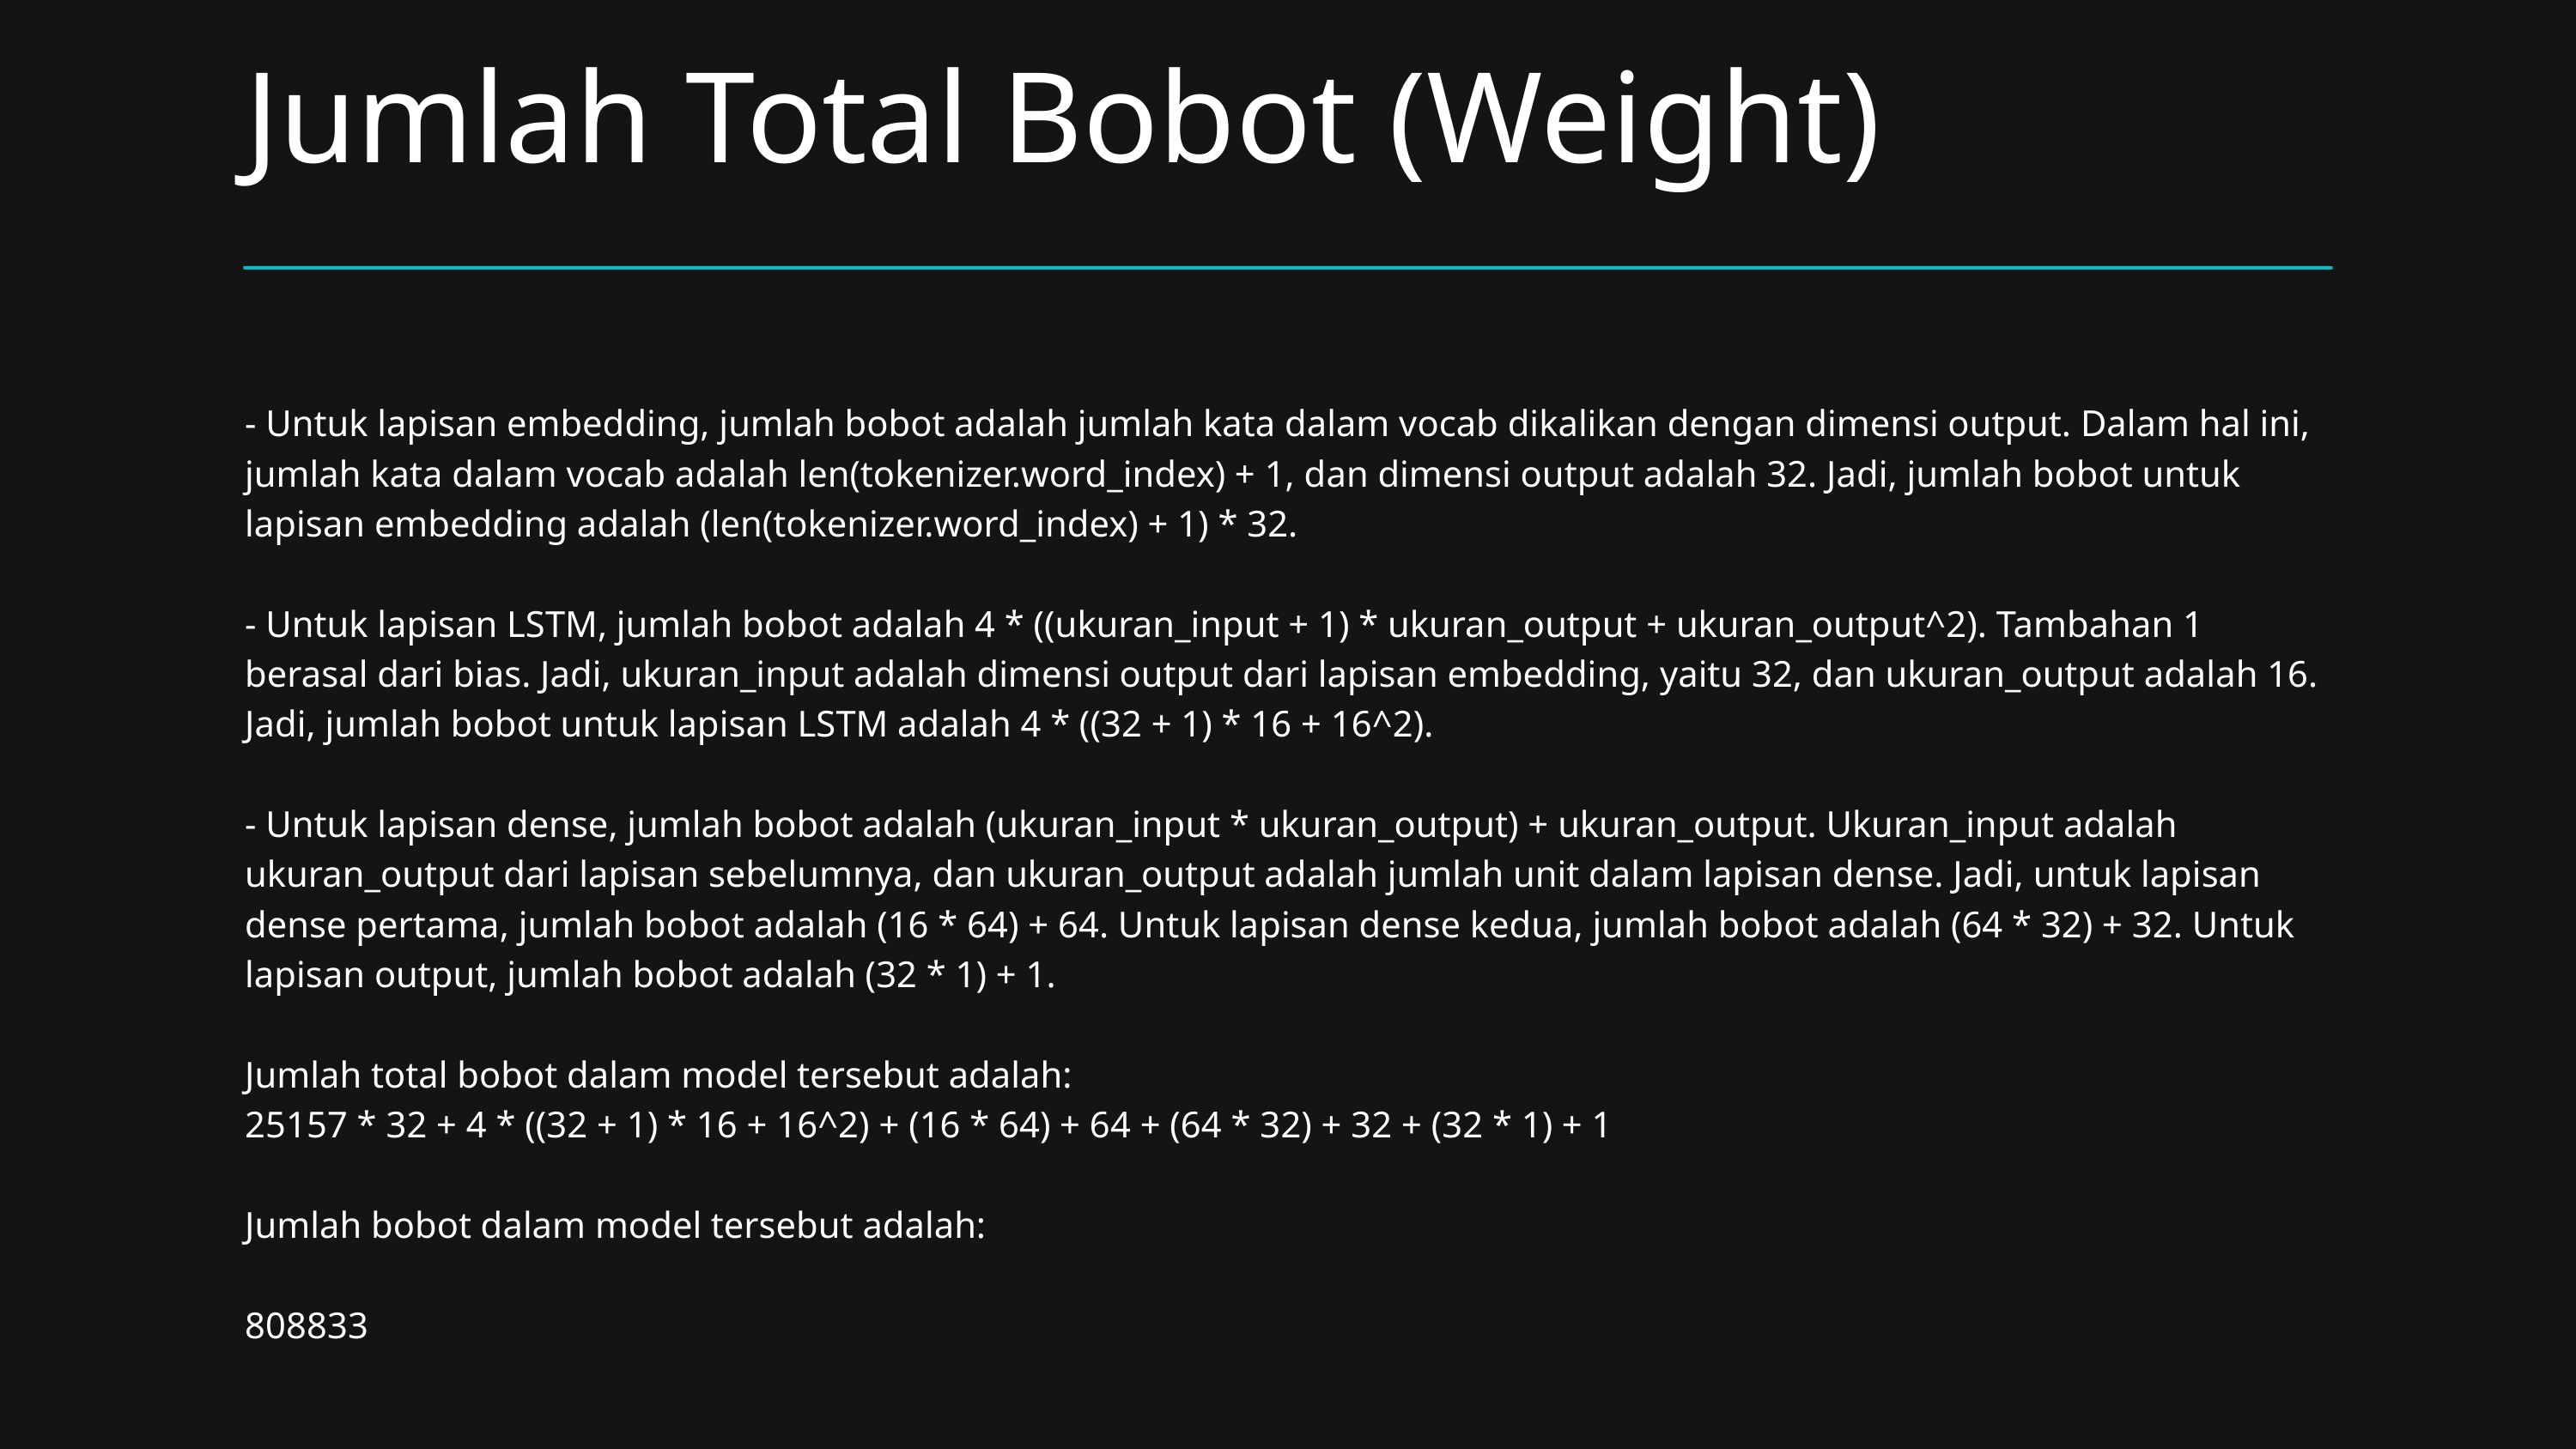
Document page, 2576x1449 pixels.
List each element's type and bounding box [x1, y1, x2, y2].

text_box [244, 38, 2331, 1410]
